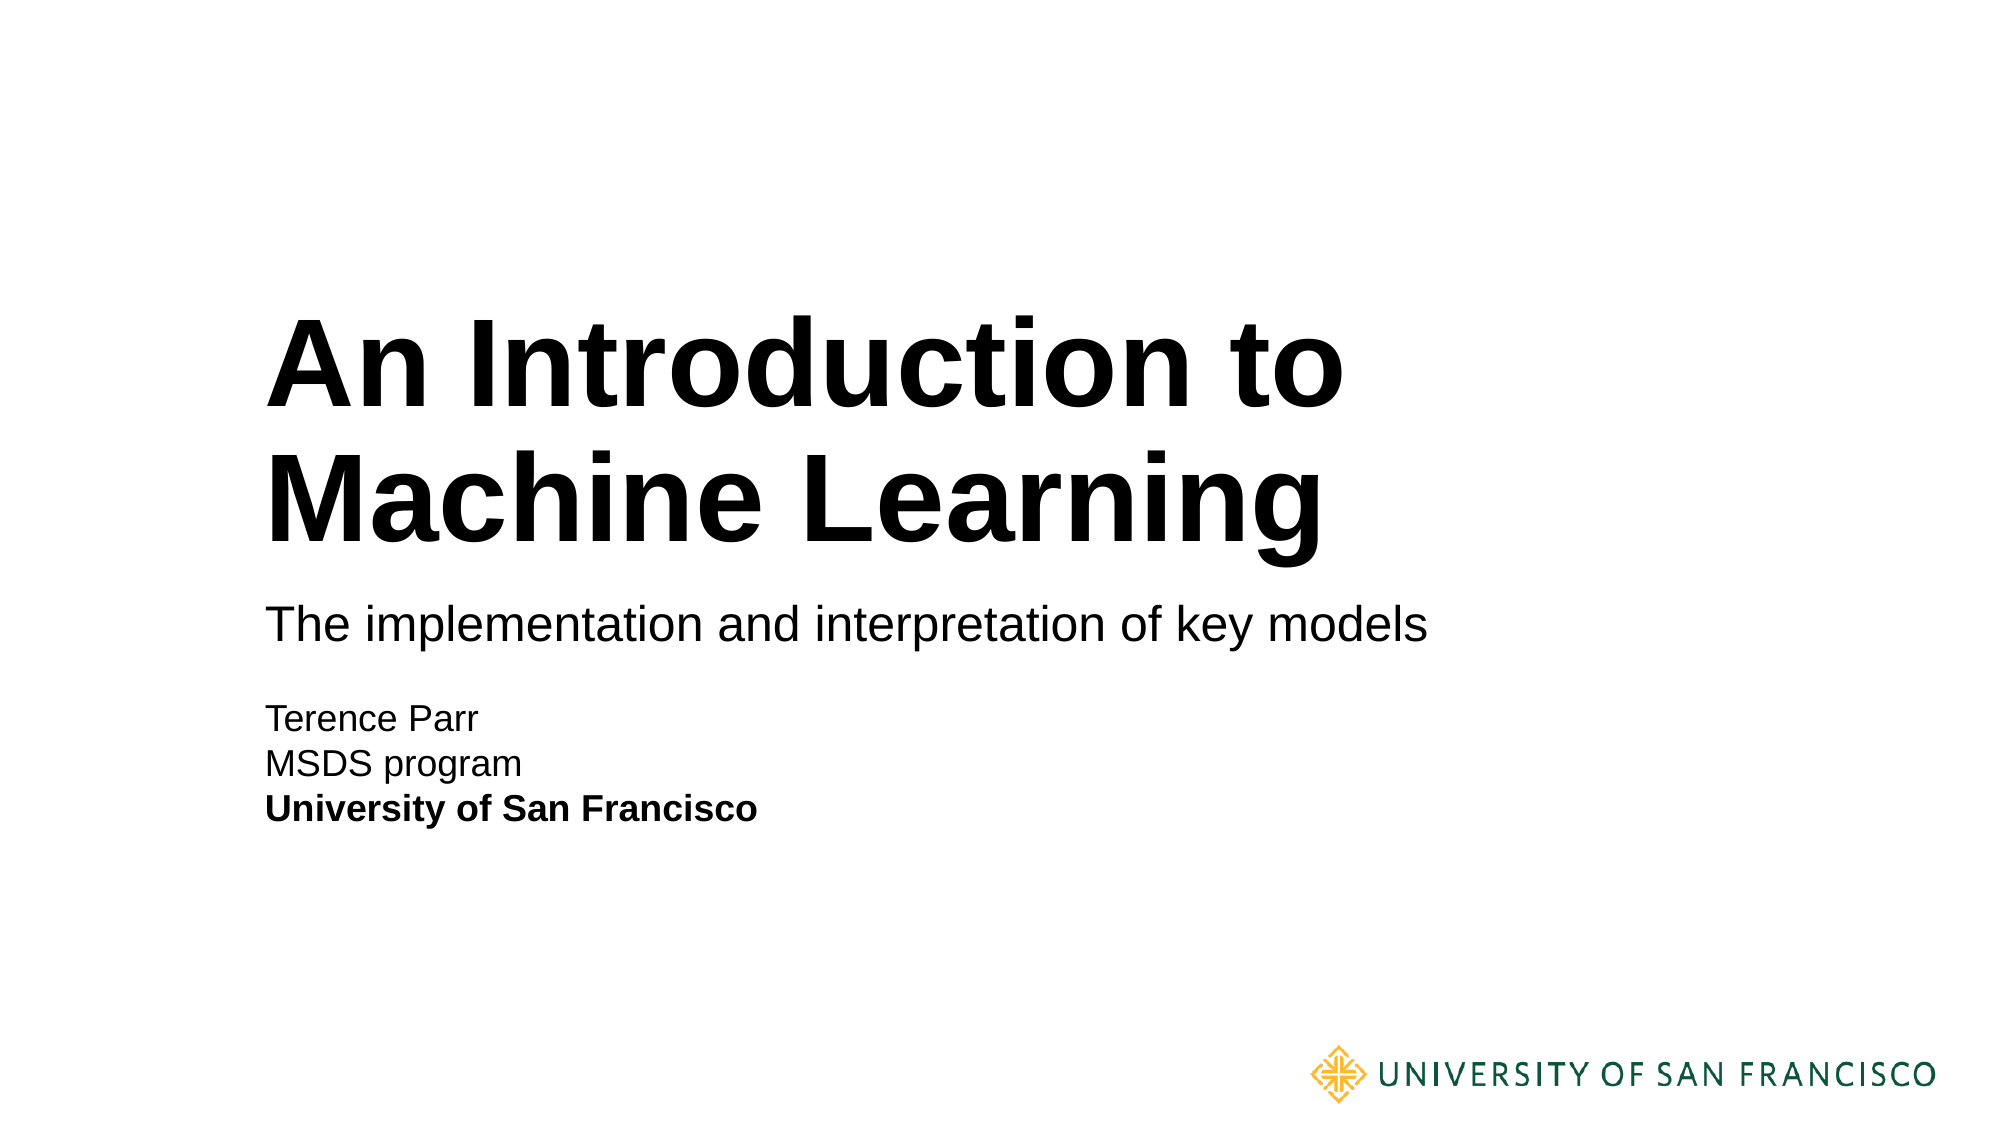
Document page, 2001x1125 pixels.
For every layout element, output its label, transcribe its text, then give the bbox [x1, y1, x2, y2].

title An Introduction to Machine Learning [249, 184, 1750, 576]
text_box Terence Parr MSDS program University of San Francisco [249, 686, 1250, 836]
subtitle The implementation and interpretation of key models [249, 590, 1750, 672]
